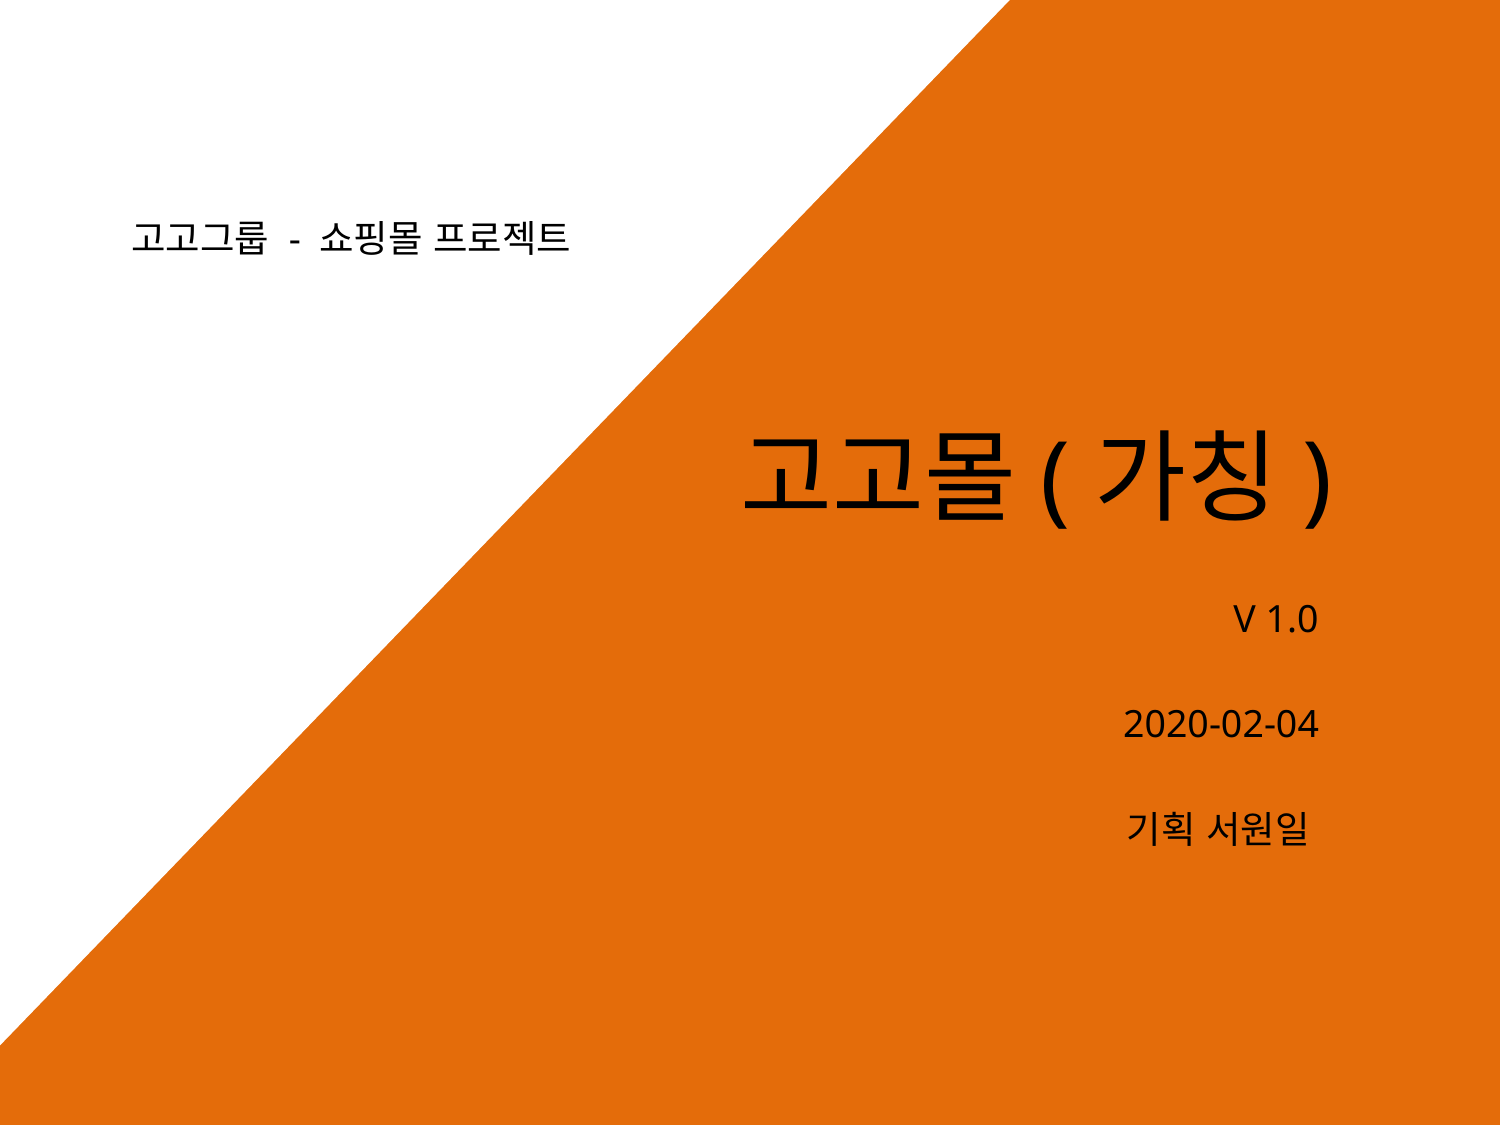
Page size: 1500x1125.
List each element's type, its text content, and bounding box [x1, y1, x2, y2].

text_box 기획 서원일 [1111, 798, 1325, 859]
text_box 고고몰(가칭) [725, 405, 1348, 541]
text_box 고고그룹 - 쇼핑몰 프로젝트 [116, 208, 587, 268]
text_box 2020-02-04 [1108, 692, 1334, 753]
text_box V 1.0 [1218, 587, 1334, 647]
